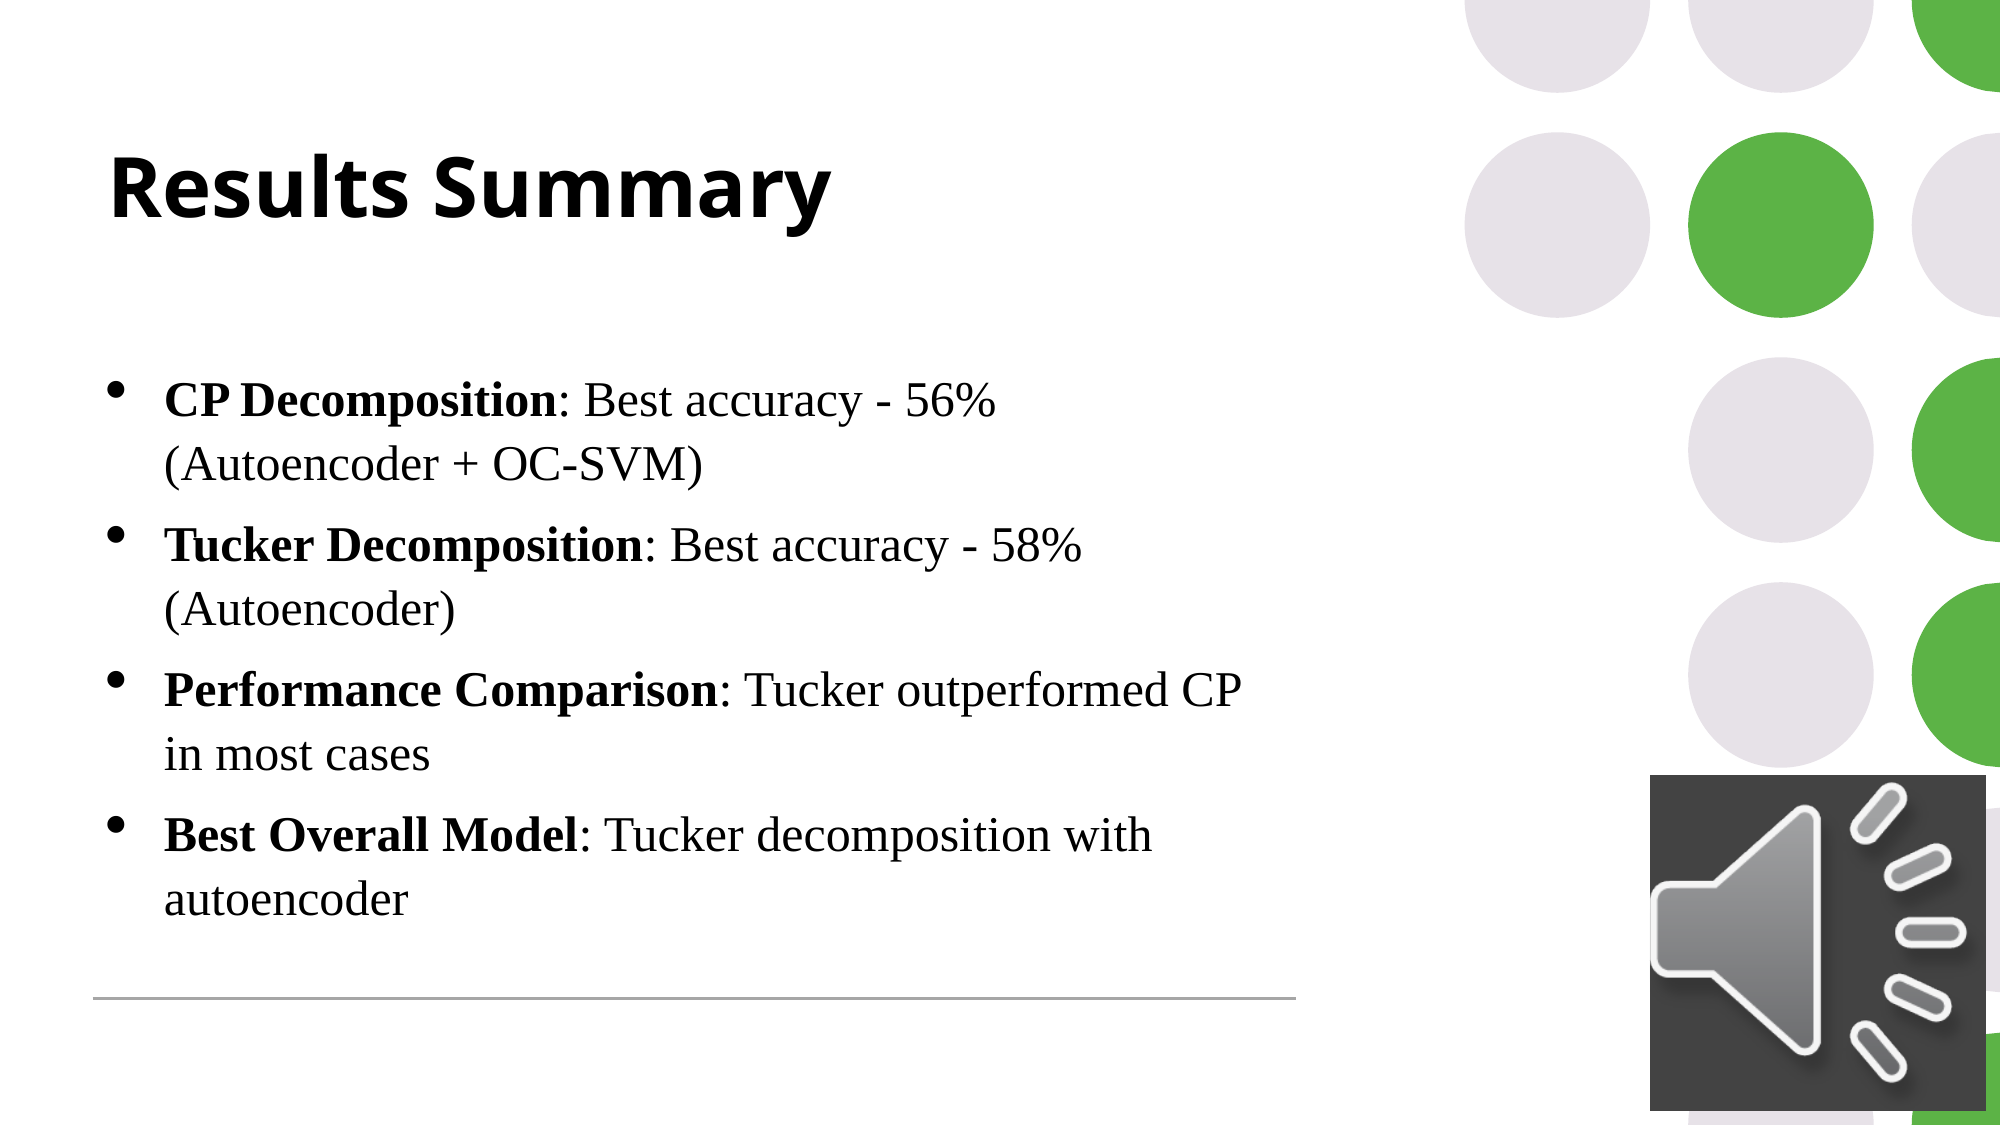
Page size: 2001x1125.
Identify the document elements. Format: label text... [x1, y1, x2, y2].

title Results Summary [92, 126, 1297, 335]
list CP Decomposition: Best accuracy - 56% (Autoencoder + OC-SVM) Tucker Decomposition: Best accuracy - 58% (Autoencoder) Performance Comparison: Tucker outperformed CP in most cases Best Overall Model: Tucker decomposition with autoencoder [92, 354, 1297, 946]
picture [1648, 773, 1987, 1112]
